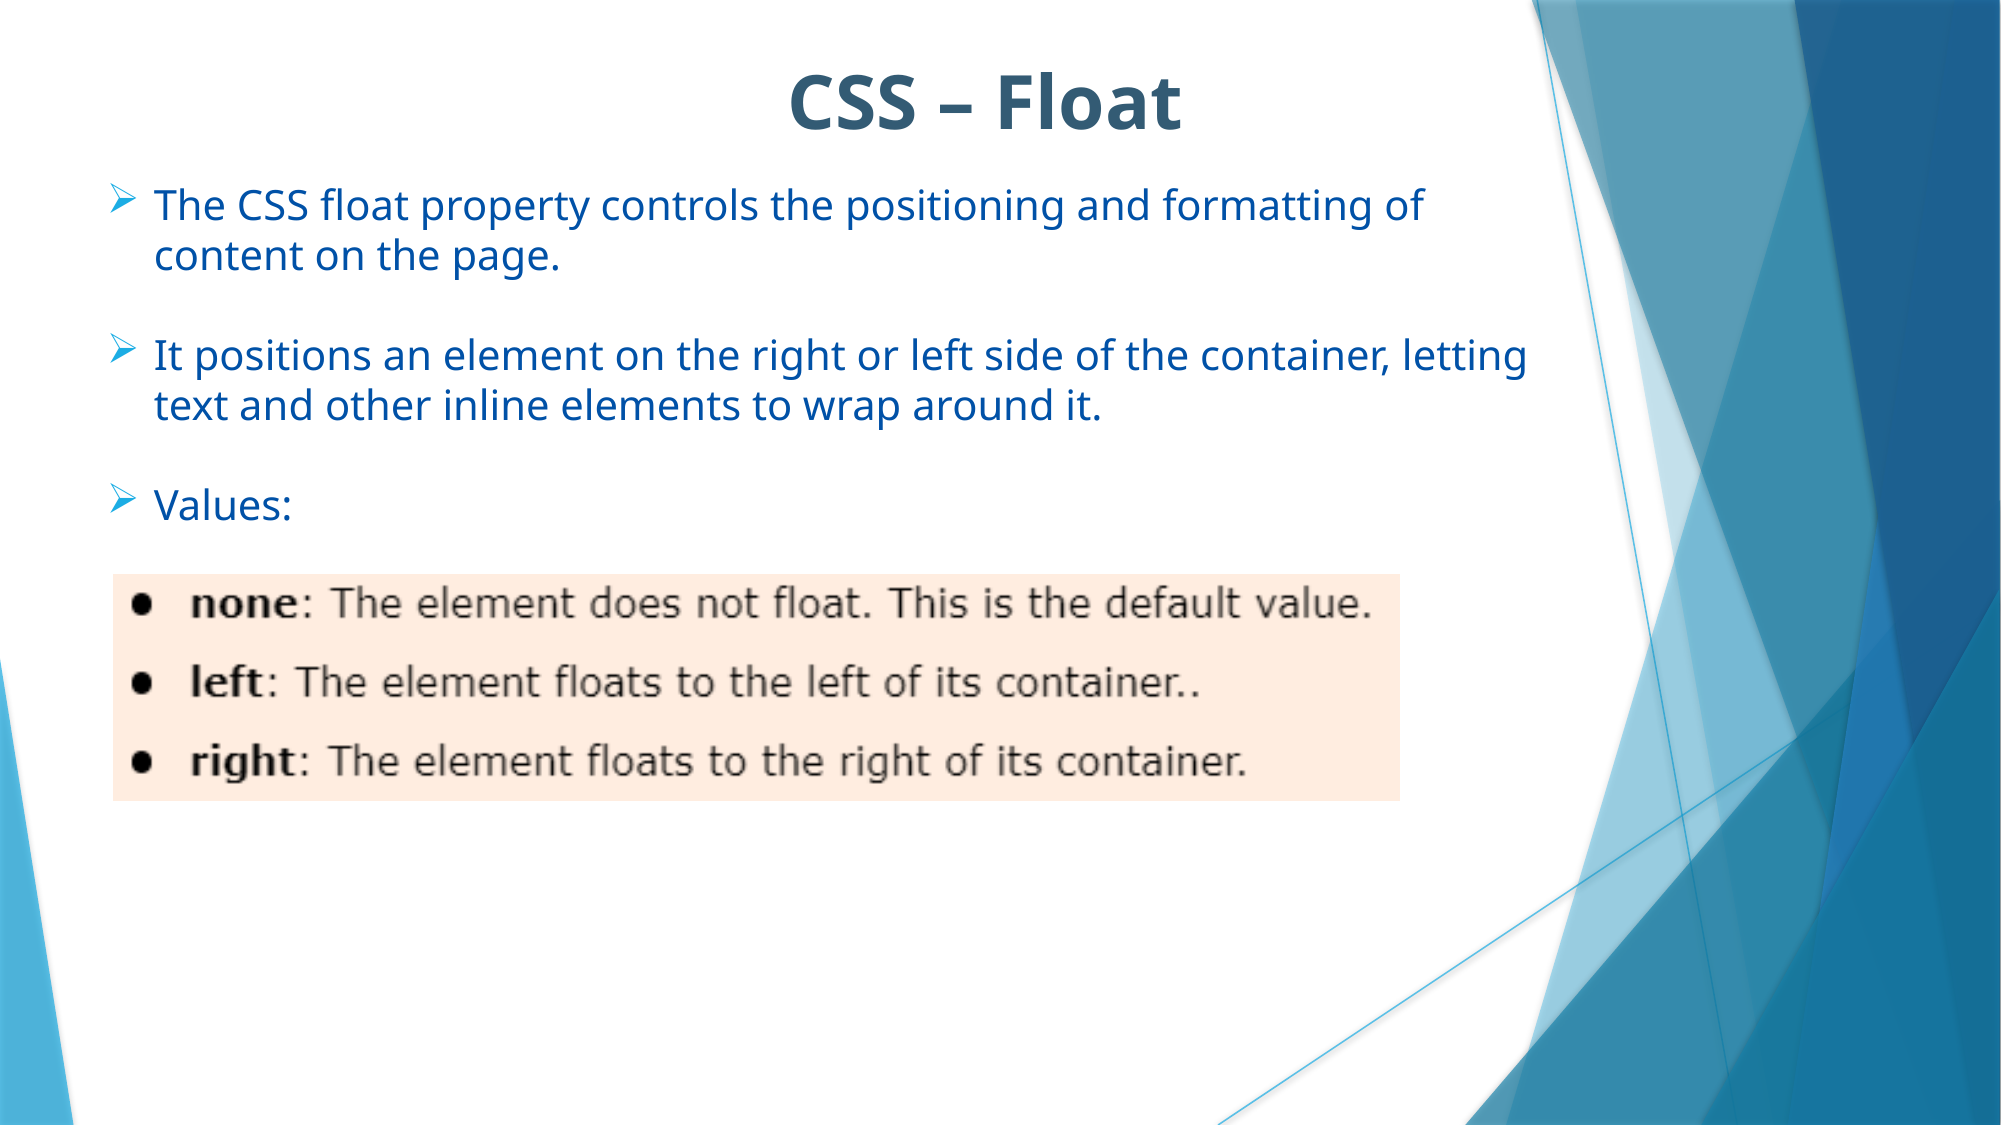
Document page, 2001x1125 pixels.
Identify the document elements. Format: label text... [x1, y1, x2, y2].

text_box The CSS float property controls the positioning and formatting of content on the page. It positions an element on the right or left side of the container, letting text and other inline elements to wrap around it. Values: [92, 171, 1577, 537]
text_box CSS – Float [194, 9, 1776, 145]
picture [113, 574, 1400, 801]
